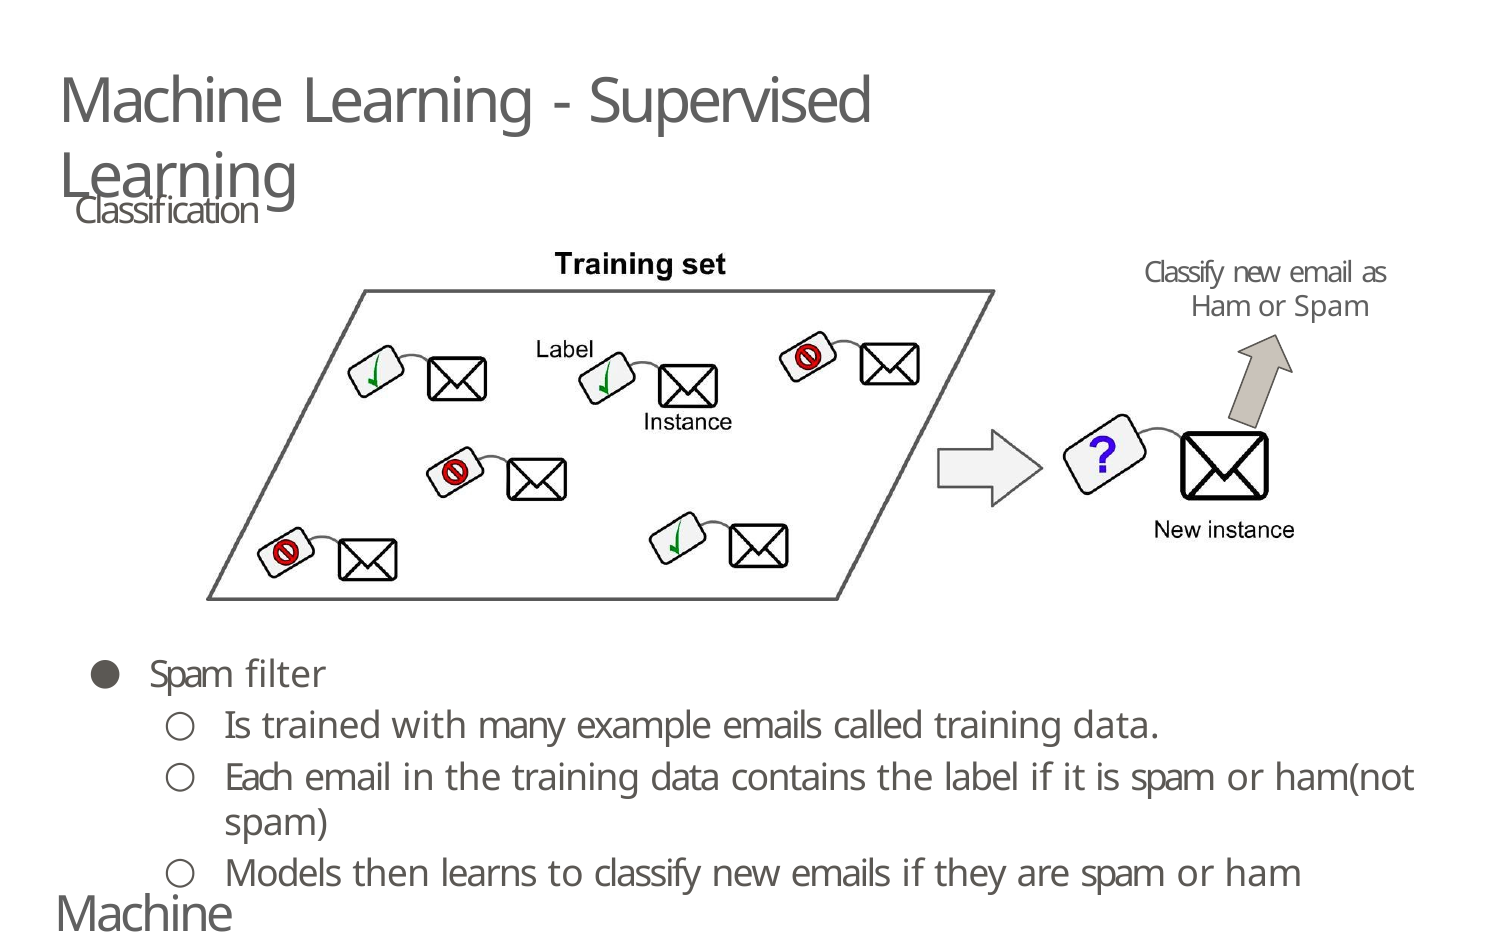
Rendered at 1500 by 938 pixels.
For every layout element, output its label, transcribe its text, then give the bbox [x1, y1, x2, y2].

text_box Classify new email as Ham or Spam [1141, 249, 1432, 323]
title Machine Learning - Supervised Learning [56, 58, 1061, 217]
footer Machine Learning [52, 876, 410, 938]
text_box Classification [72, 183, 308, 231]
text_box Spam filter Is trained with many example emails called training data. Each email in the training data contains the label if it is spam or ham(not spam) Models then learns to classify new emails if they are spam or ham [86, 641, 1420, 895]
picture [206, 251, 1294, 601]
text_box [1227, 333, 1294, 430]
